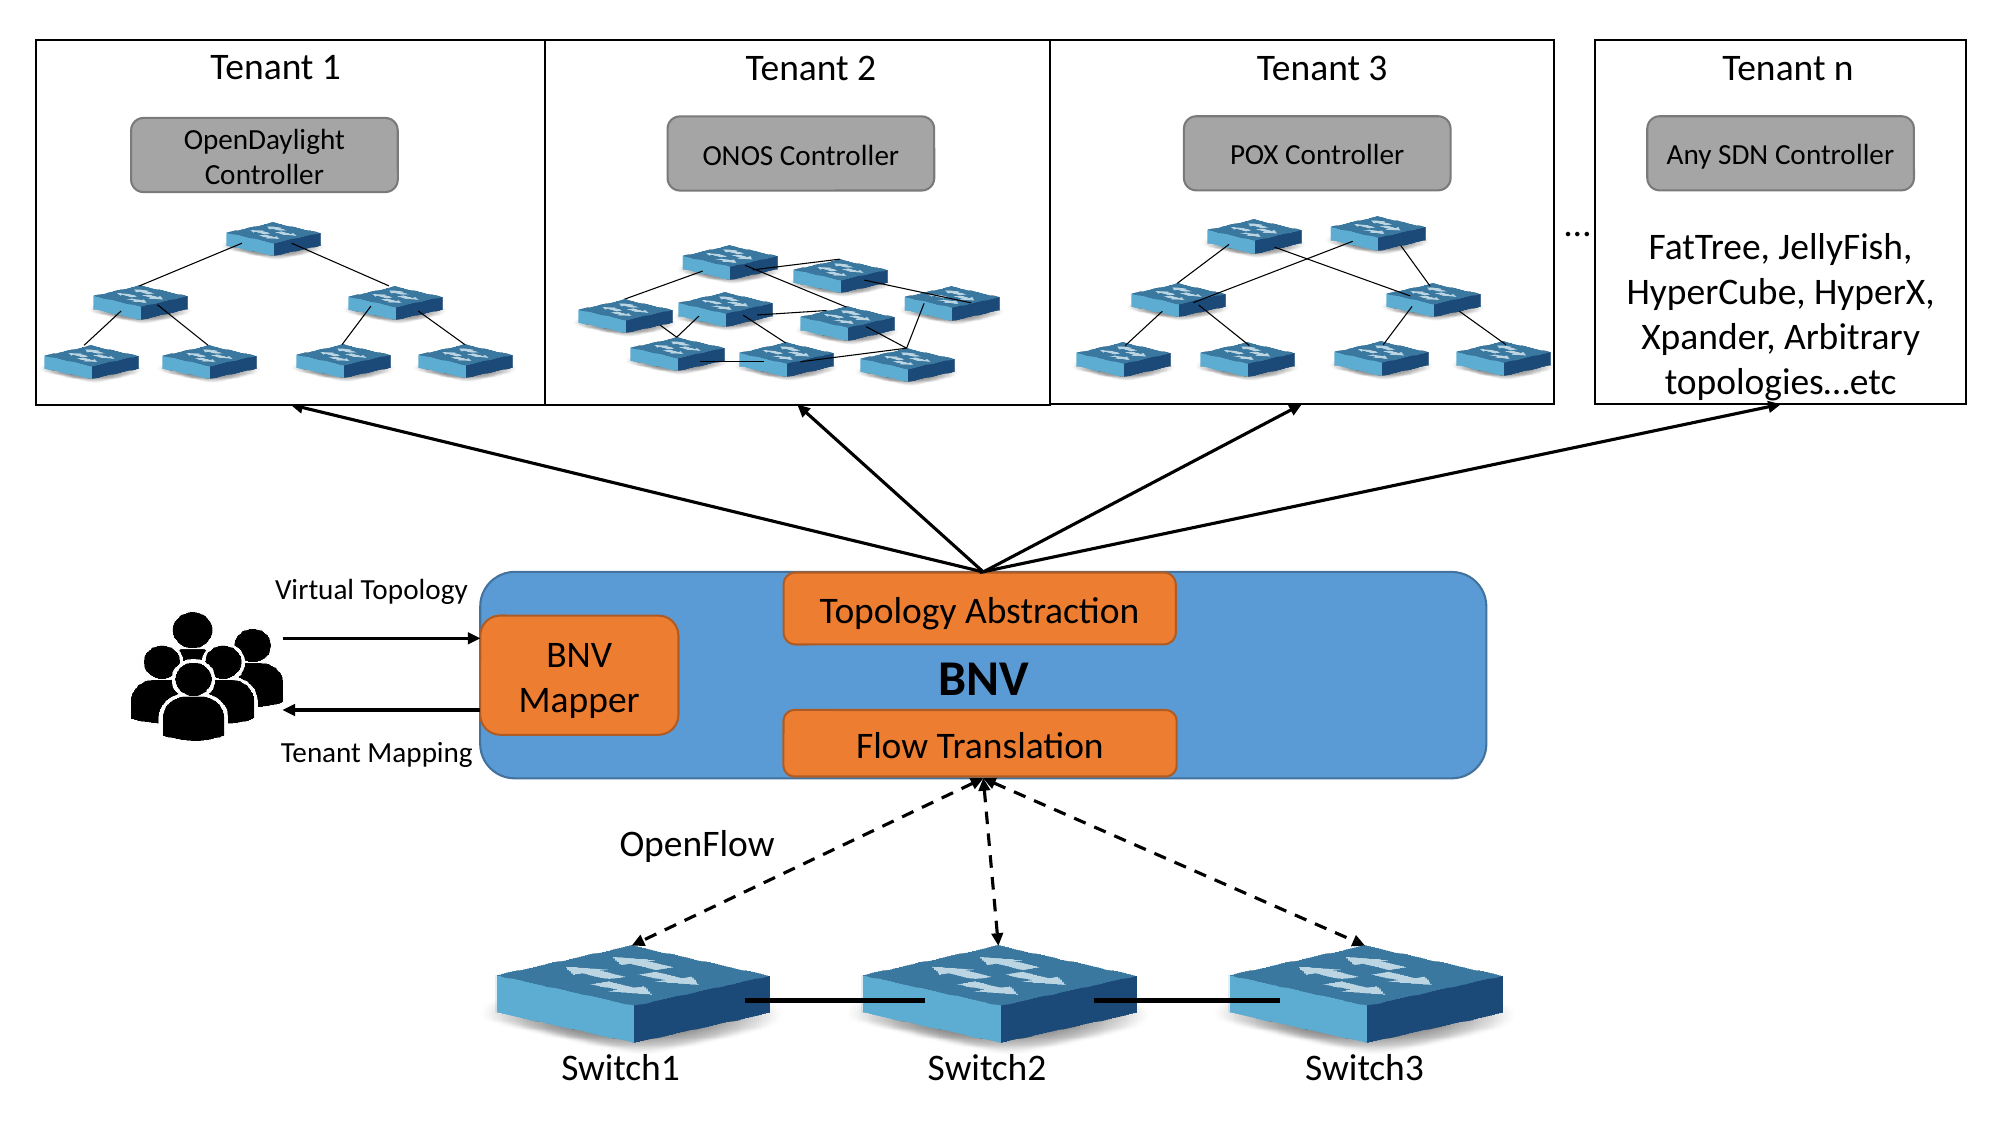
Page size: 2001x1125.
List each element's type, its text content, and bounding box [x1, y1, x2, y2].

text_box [983, 778, 1365, 946]
text_box FatTree, JellyFish, HyperCube, HyperX, Xpander, Arbitrary topologies…etc [1594, 39, 1967, 405]
text_box BNV [479, 572, 1488, 780]
text_box Switch2 [912, 1055, 1062, 1096]
text_box Tenant n [1690, 35, 1869, 95]
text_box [631, 778, 983, 946]
text_box Any SDN Controller [1646, 115, 1916, 192]
text_box OpenFlow [604, 811, 631, 872]
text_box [546, 35, 1049, 405]
text_box Switch3 [1290, 1055, 1439, 1096]
text_box … [1555, 191, 1606, 252]
text_box BNV Mapper [479, 614, 680, 736]
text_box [35, 34, 546, 405]
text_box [1049, 35, 1555, 404]
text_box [979, 404, 1781, 573]
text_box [290, 405, 797, 572]
text_box Flow Translation [782, 708, 1178, 778]
text_box Topology Abstraction [782, 572, 1177, 646]
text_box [480, 945, 1517, 1055]
picture [131, 606, 283, 746]
text_box Virtual Topology [260, 563, 502, 613]
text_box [797, 405, 979, 572]
text_box Tenant Mapping [266, 726, 516, 776]
text_box Switch1 [546, 1055, 695, 1096]
